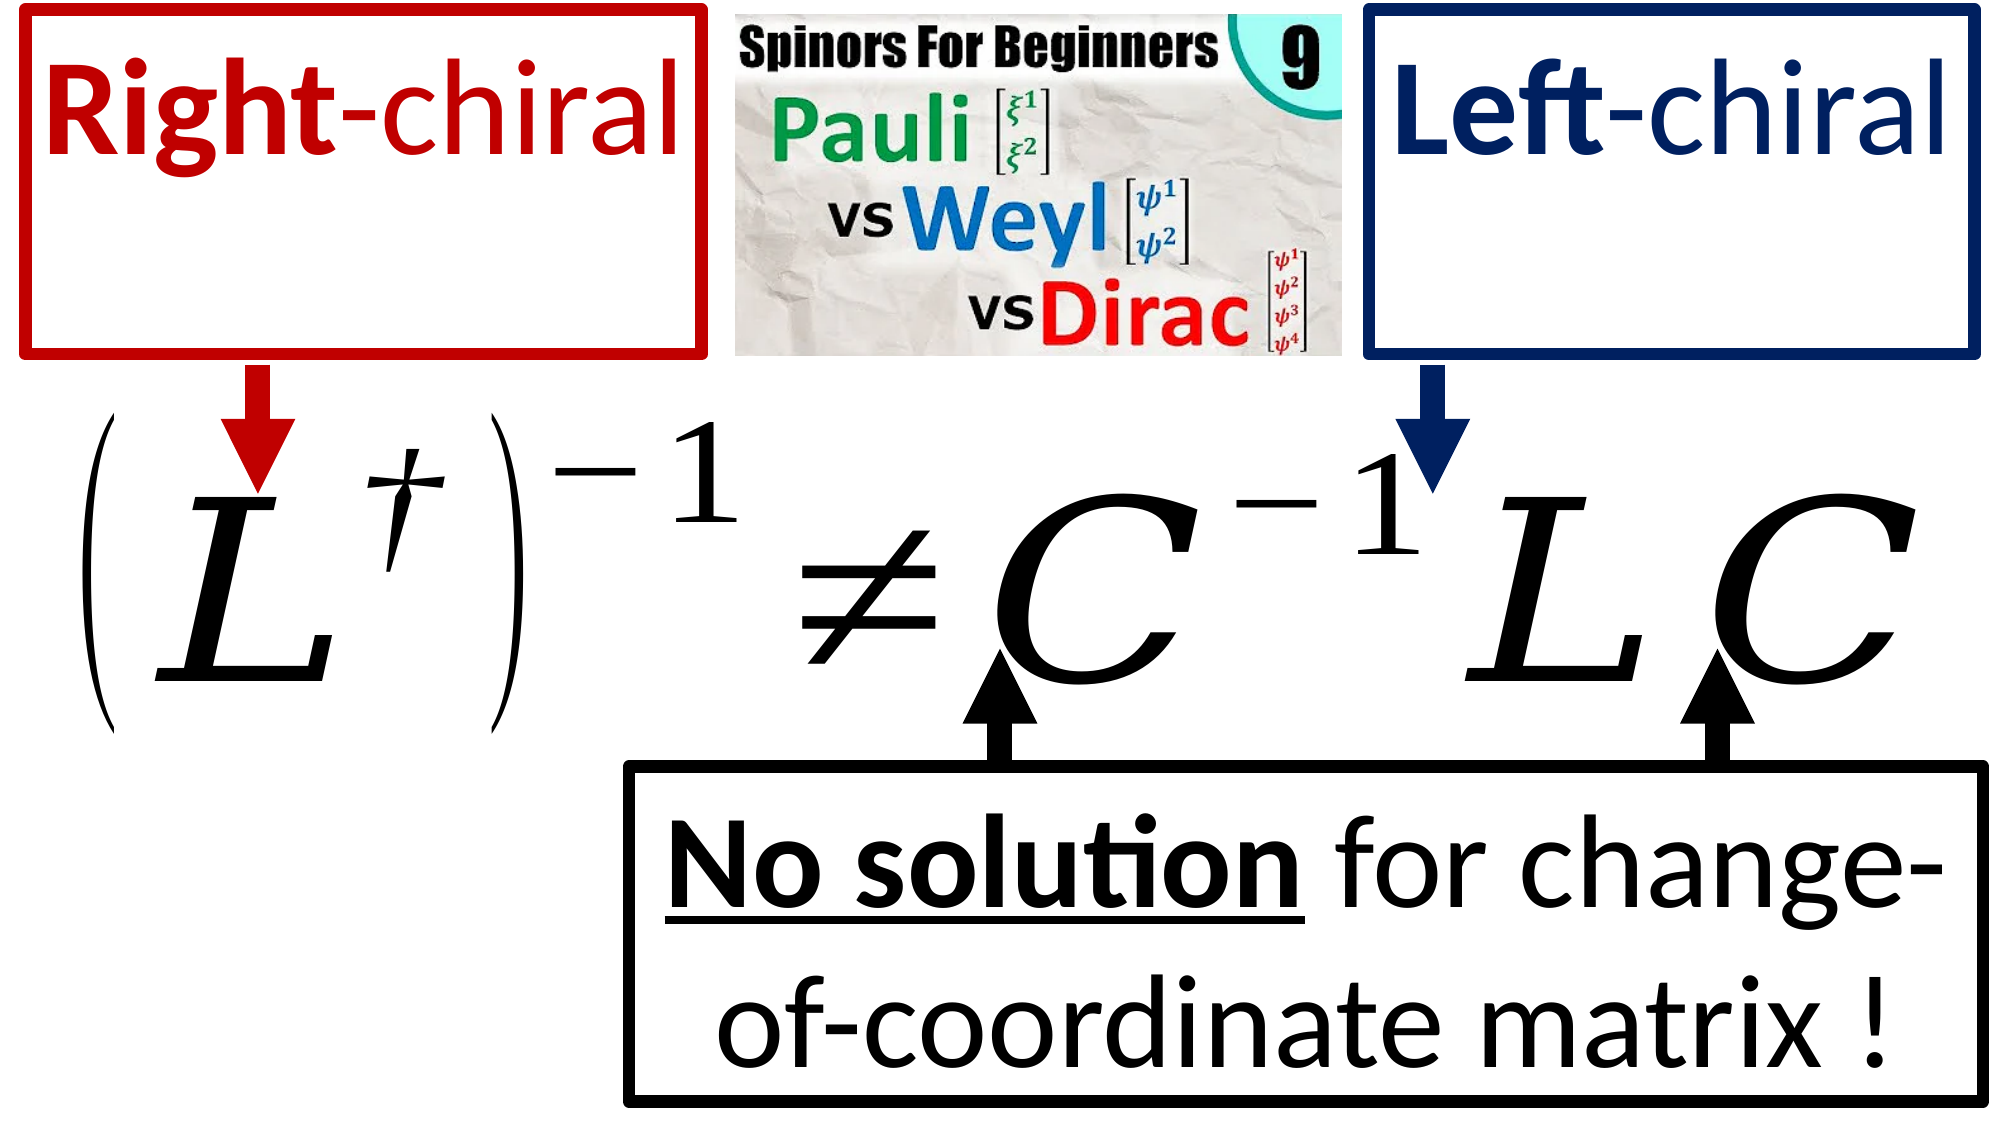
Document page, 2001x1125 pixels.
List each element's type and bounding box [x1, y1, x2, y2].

text_box [628, 648, 1983, 1116]
text_box [25, 9, 702, 494]
picture [735, 14, 1342, 356]
text_box [1369, 9, 1975, 494]
